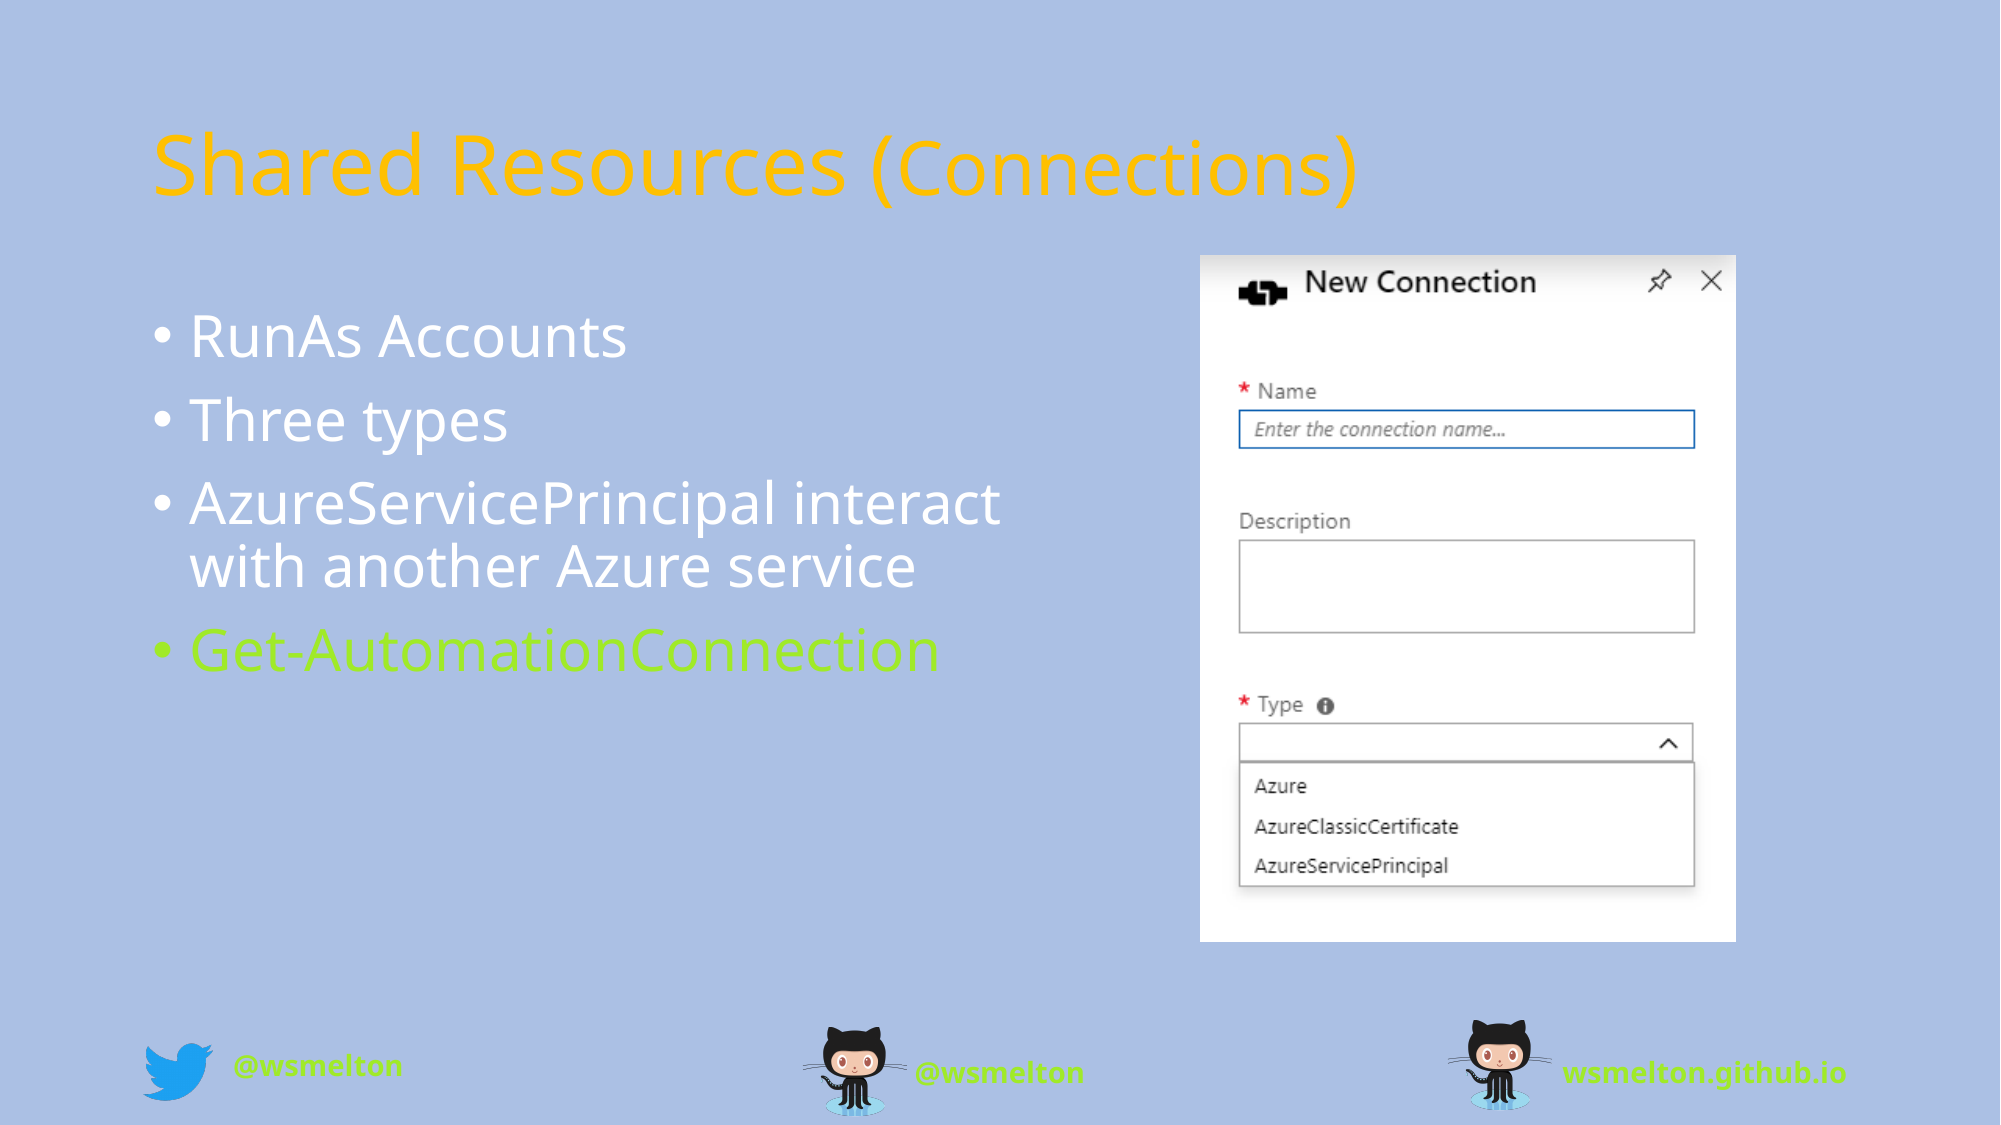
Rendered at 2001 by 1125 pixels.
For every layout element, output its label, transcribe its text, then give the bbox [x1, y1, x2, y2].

picture [799, 1025, 911, 1118]
title Shared Resources (Connections) [137, 59, 1863, 278]
picture [1200, 255, 1736, 942]
picture [122, 1016, 234, 1125]
picture [1444, 1018, 1556, 1112]
list RunAs Accounts Three types AzureServicePrincipal interact with another Azure service Get-AutomationConnection [137, 299, 1045, 1014]
